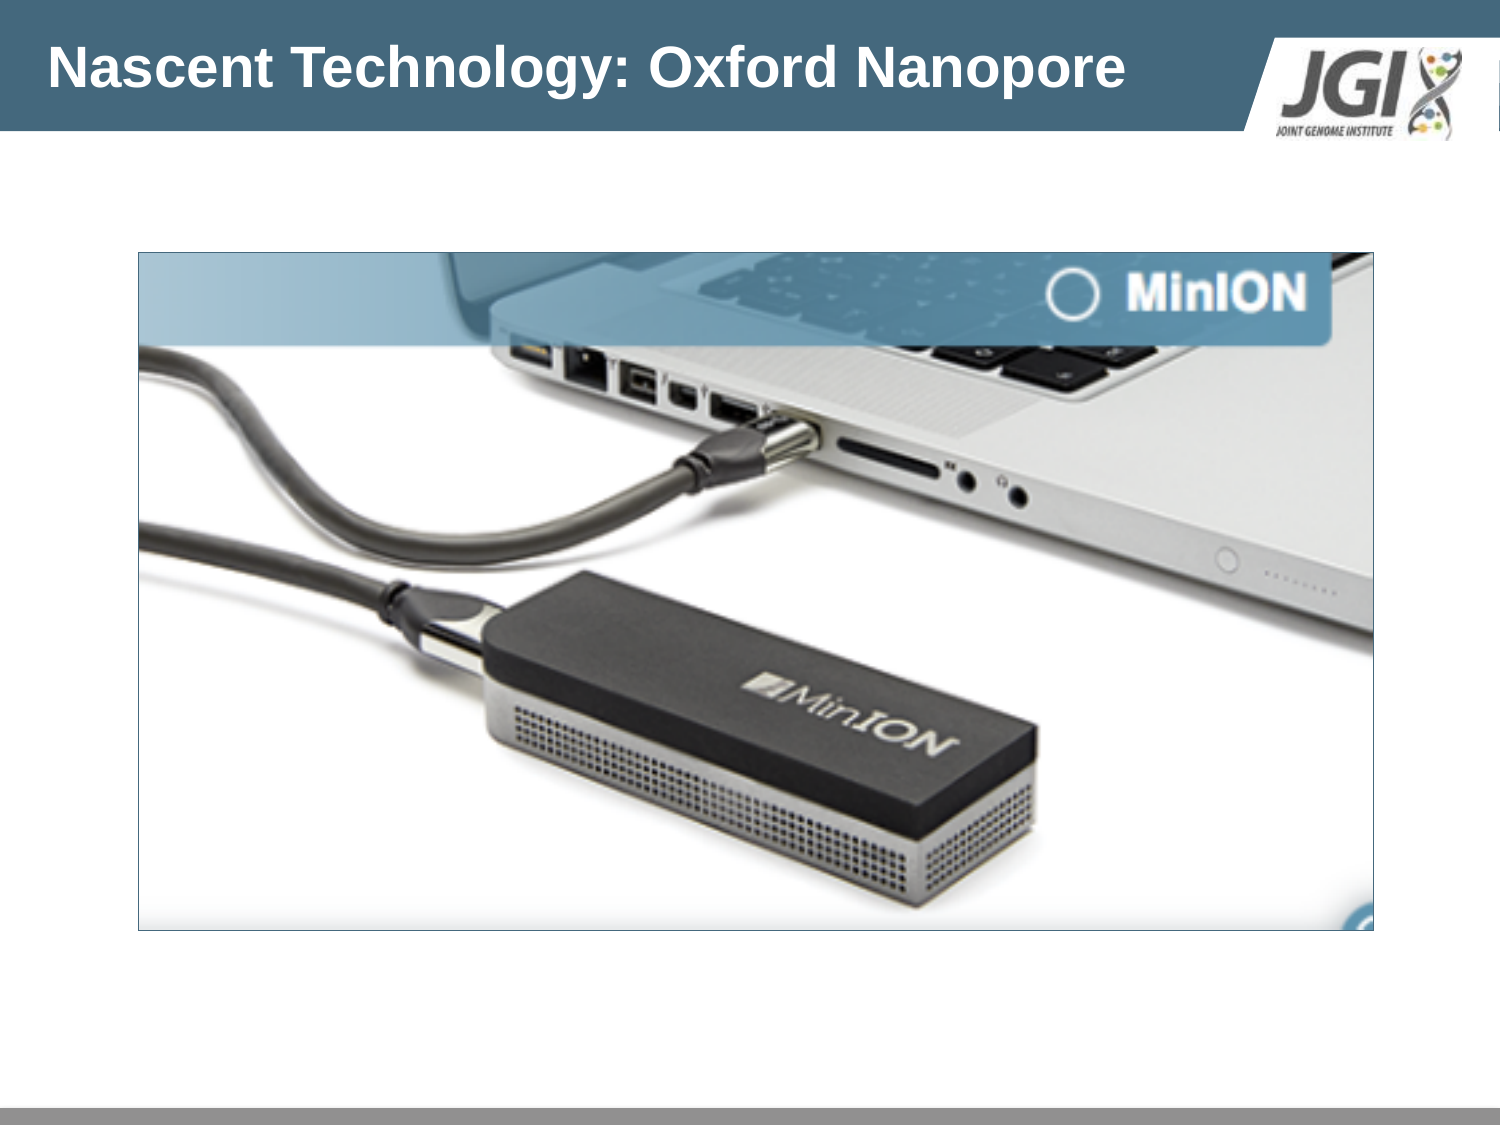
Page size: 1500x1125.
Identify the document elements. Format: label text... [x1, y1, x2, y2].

picture [1276, 47, 1462, 141]
text_box Nascent Technology: Oxford Nanopore [32, 21, 1418, 120]
picture [138, 253, 1374, 931]
